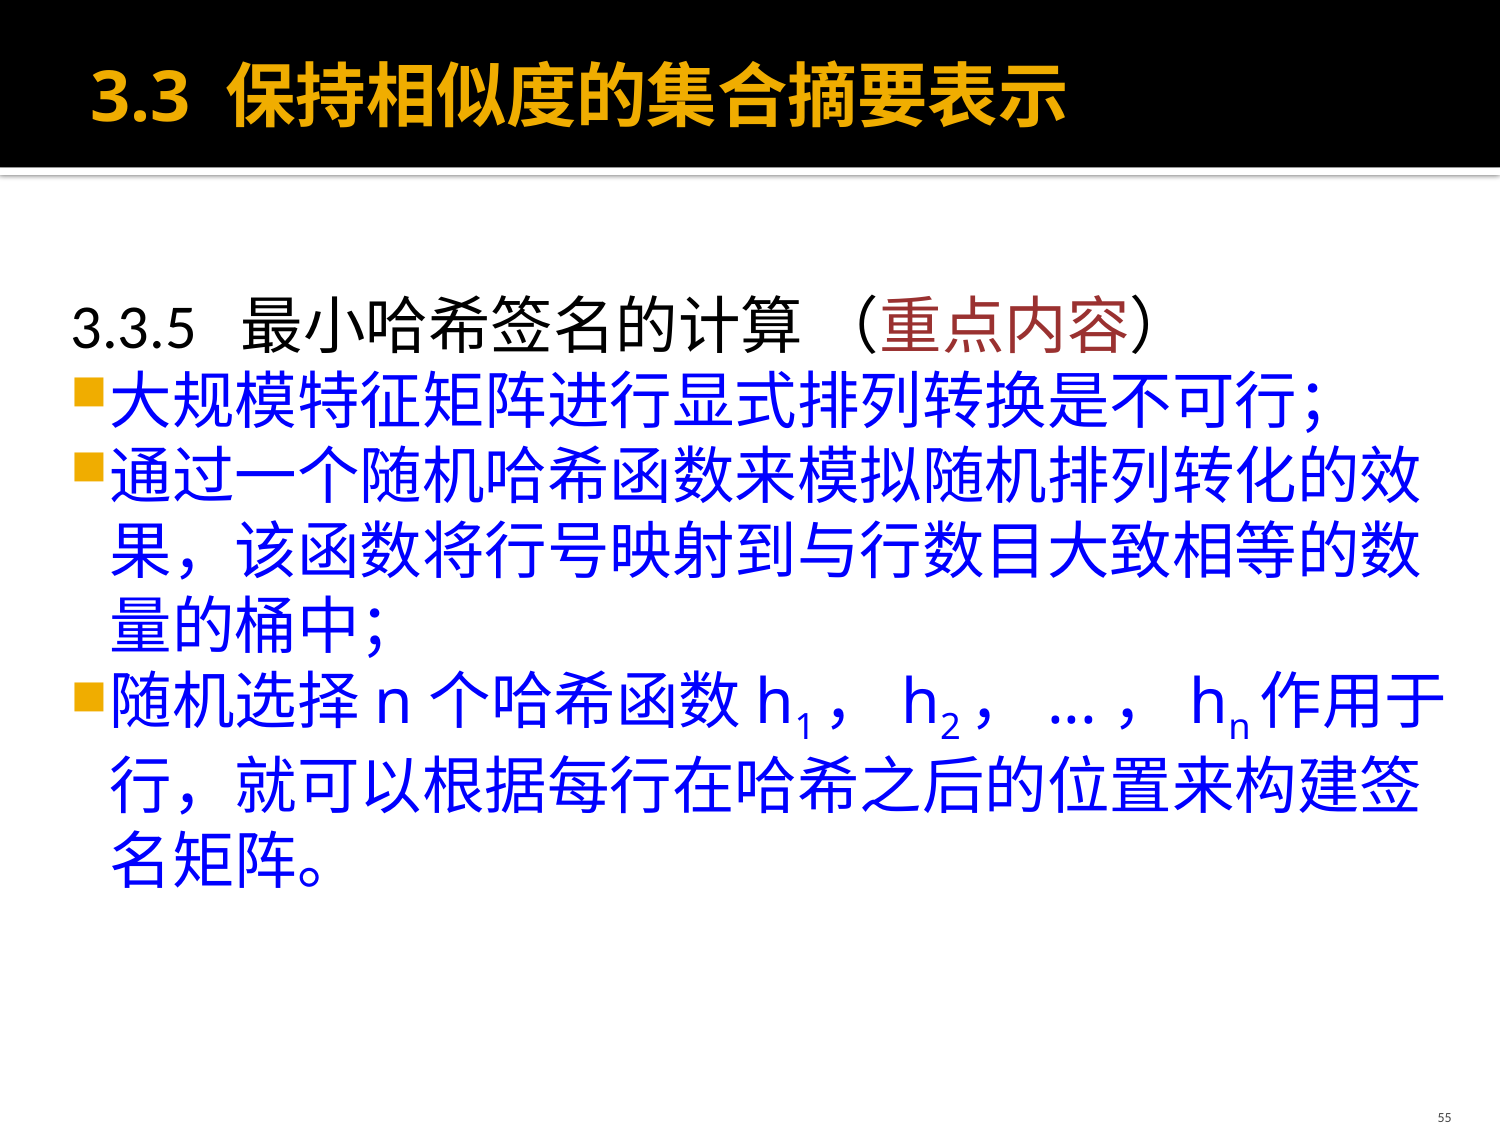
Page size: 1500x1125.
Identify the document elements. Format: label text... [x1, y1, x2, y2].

title 3.3 保持相似度的集合摘要表示 [75, 12, 1425, 175]
slide_number 55 [1345, 1080, 1467, 1125]
list 3.3.5 最小哈希签名的计算 （重点内容） 大规模特征矩阵进行显式排列转换是不可行； 通过一个随机哈希函数来模拟随机排列转化的效果，该函数将行号映射到与行数目大致相等的数量的桶中； 随机选择n个哈希函数h1，h2，...，hn作用于行，就可以根据每行在哈希之后的位置来构建签名矩阵。 [46, 271, 1491, 1013]
